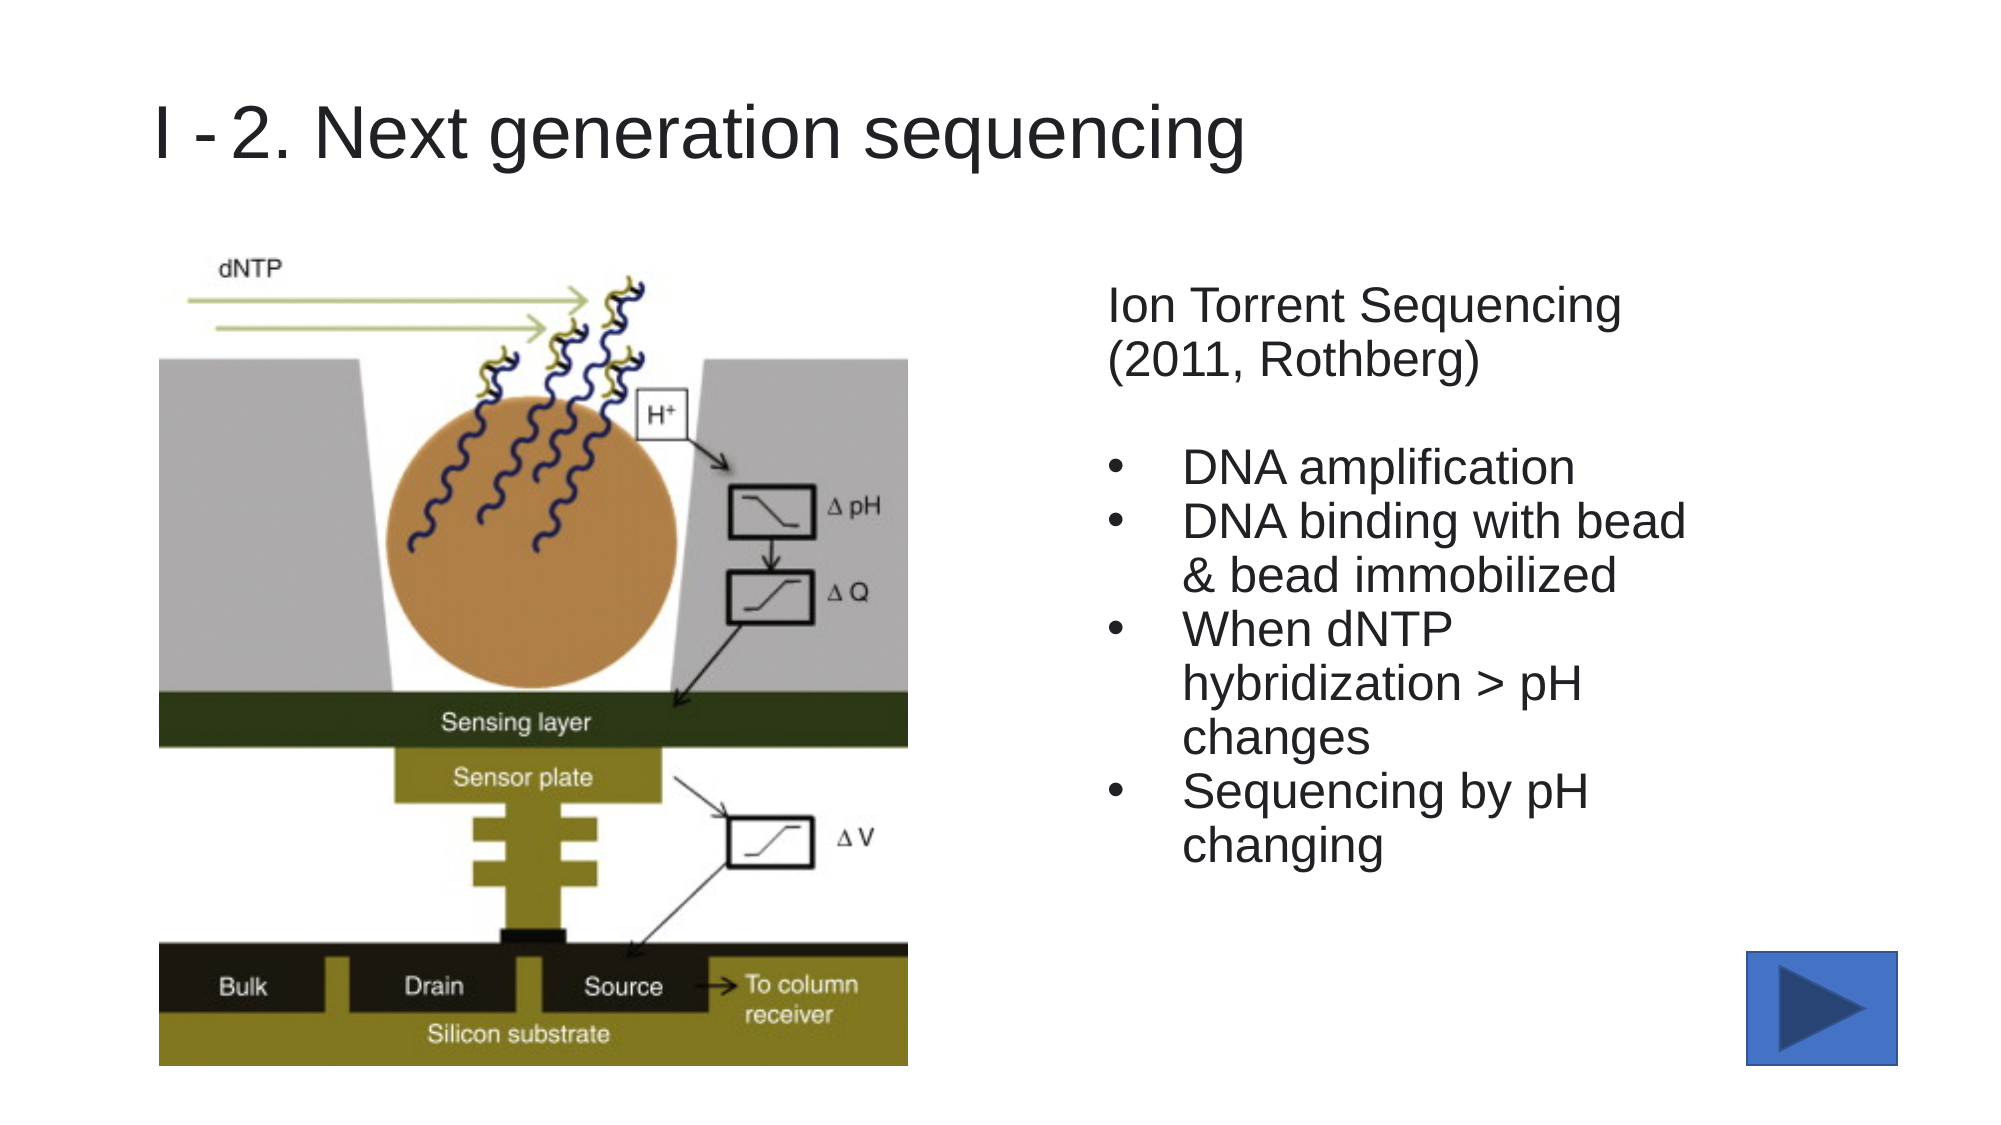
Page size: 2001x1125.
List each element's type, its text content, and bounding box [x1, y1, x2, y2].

picture [159, 256, 908, 1066]
text_box Ion Torrent Sequencing (2011, Rothberg) DNA amplification DNA binding with bead & bead immobilized When dNTP hybridization > pH changes Sequencing by pH changing [1092, 208, 1720, 999]
title I - 2. Next generation sequencing [137, 59, 1863, 300]
text_box [1746, 951, 1898, 1066]
